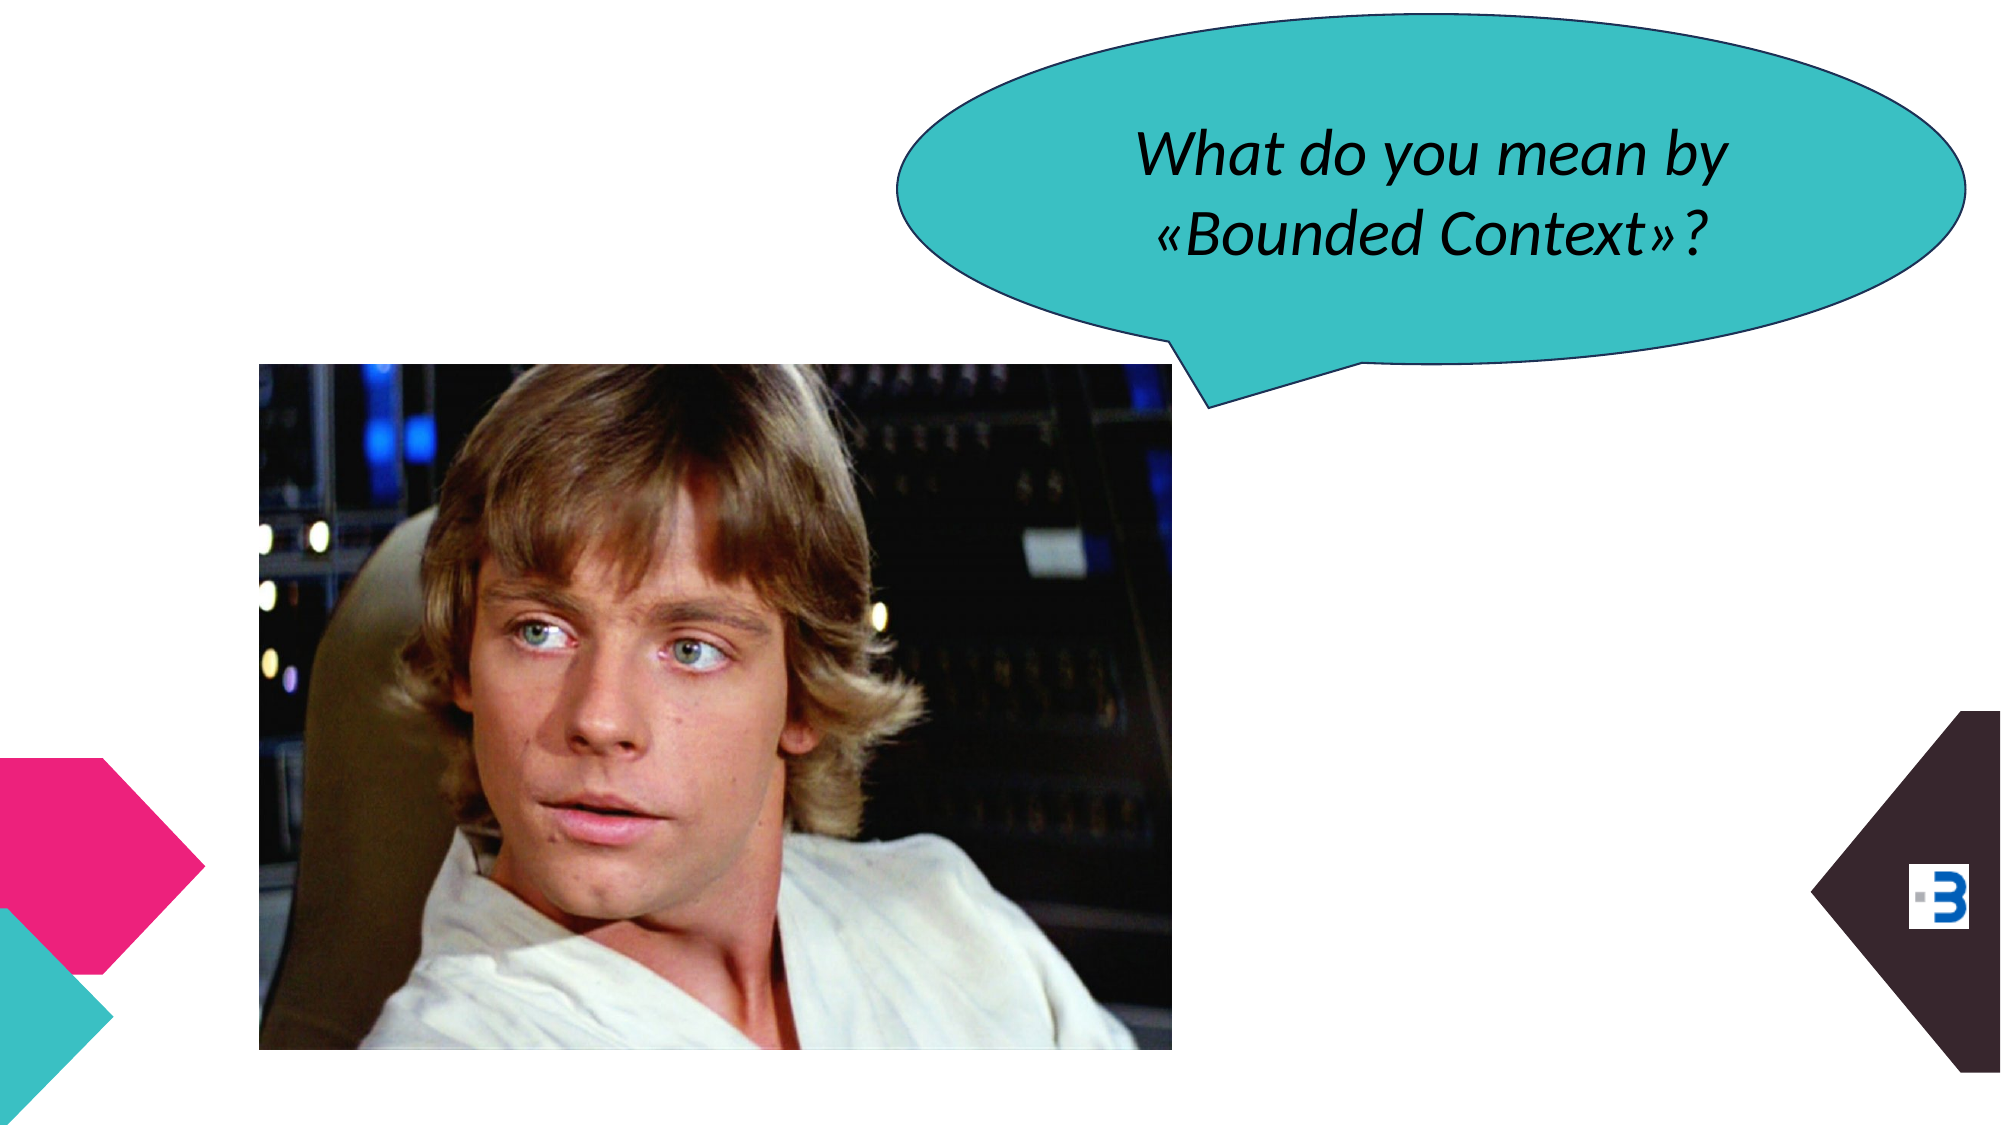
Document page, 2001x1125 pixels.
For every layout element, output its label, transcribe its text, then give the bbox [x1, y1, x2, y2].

picture [259, 364, 1172, 1050]
picture [1909, 864, 1969, 929]
text_box What do you mean by «Bounded Context»? [896, 13, 1967, 410]
